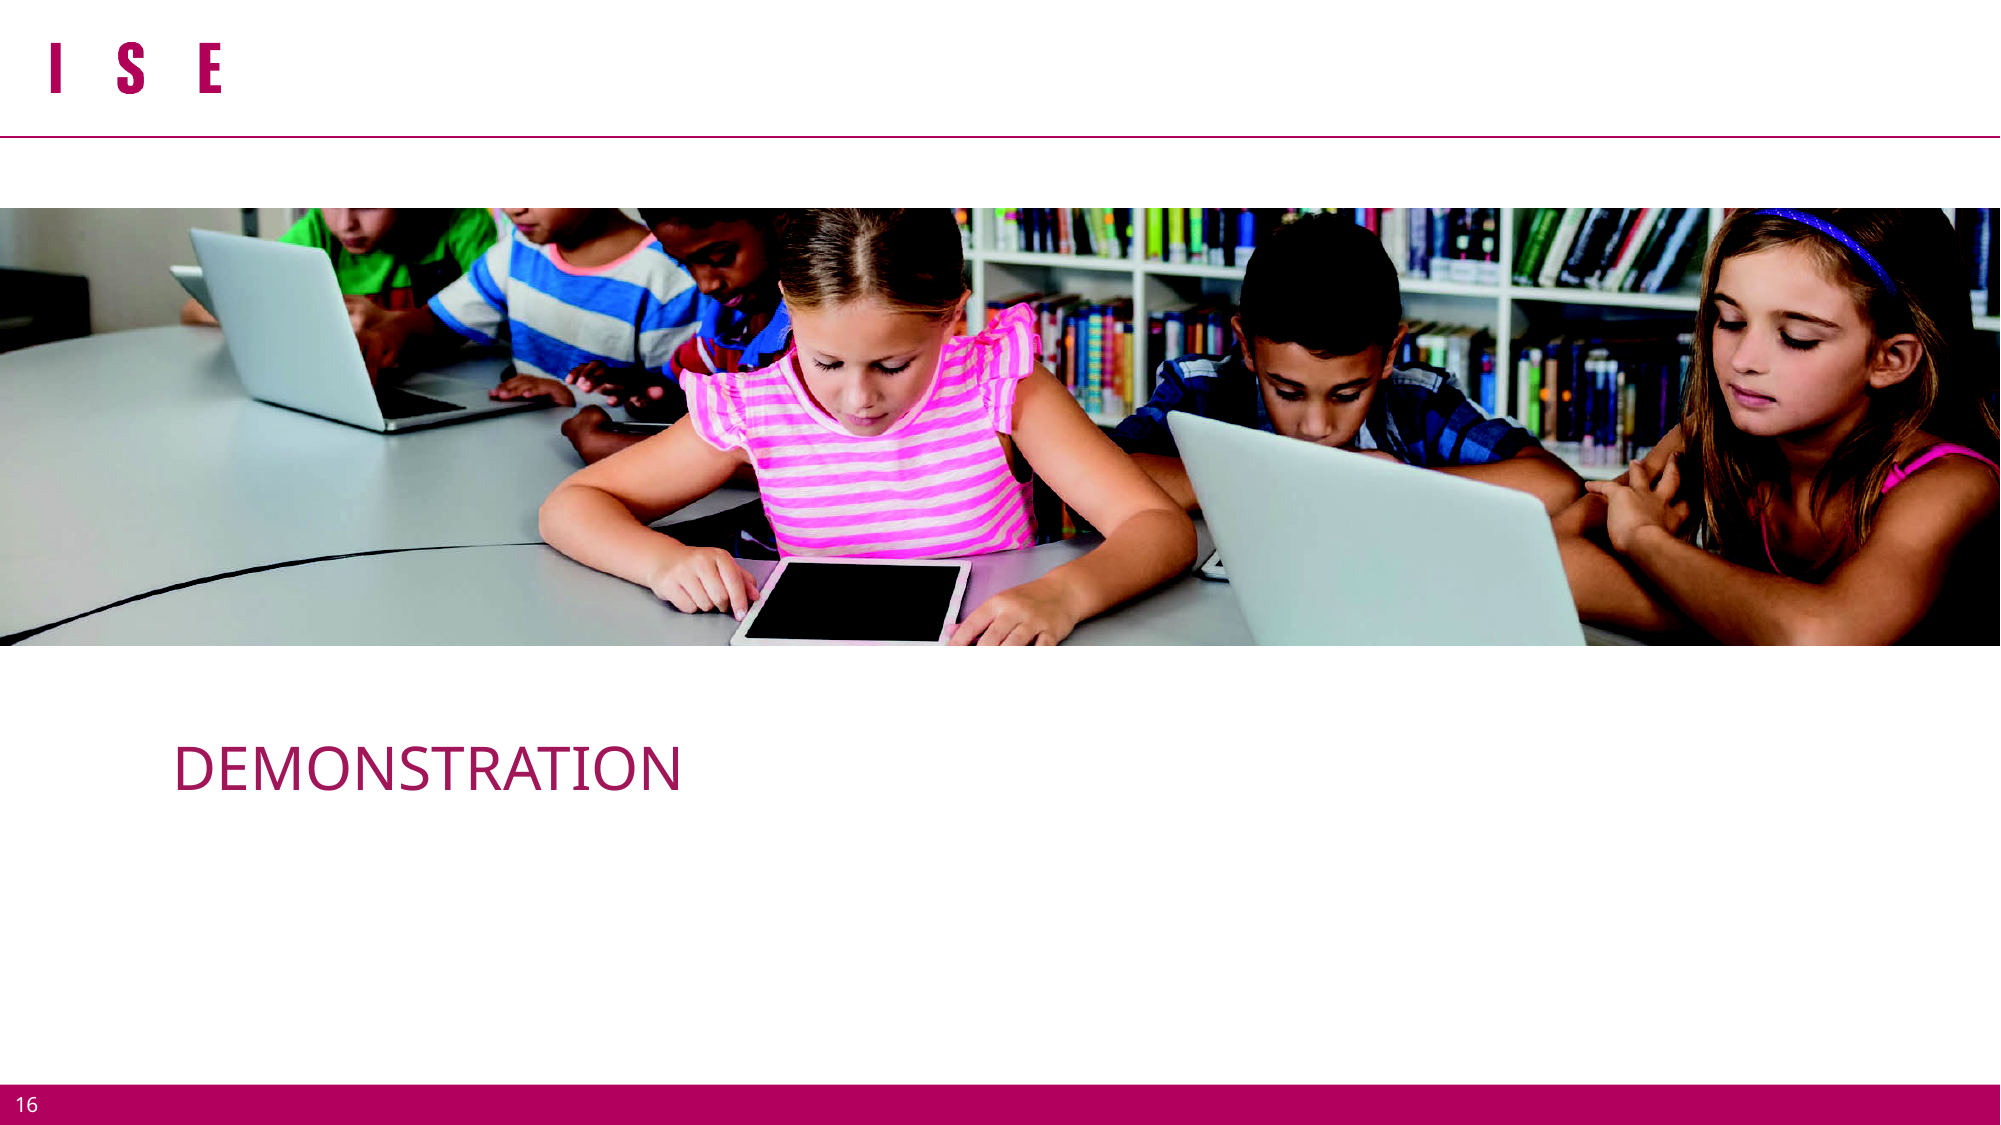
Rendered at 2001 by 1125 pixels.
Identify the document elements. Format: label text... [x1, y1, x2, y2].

picture [50, 41, 233, 113]
title Demonstration [157, 722, 1858, 947]
picture [0, 208, 2000, 646]
